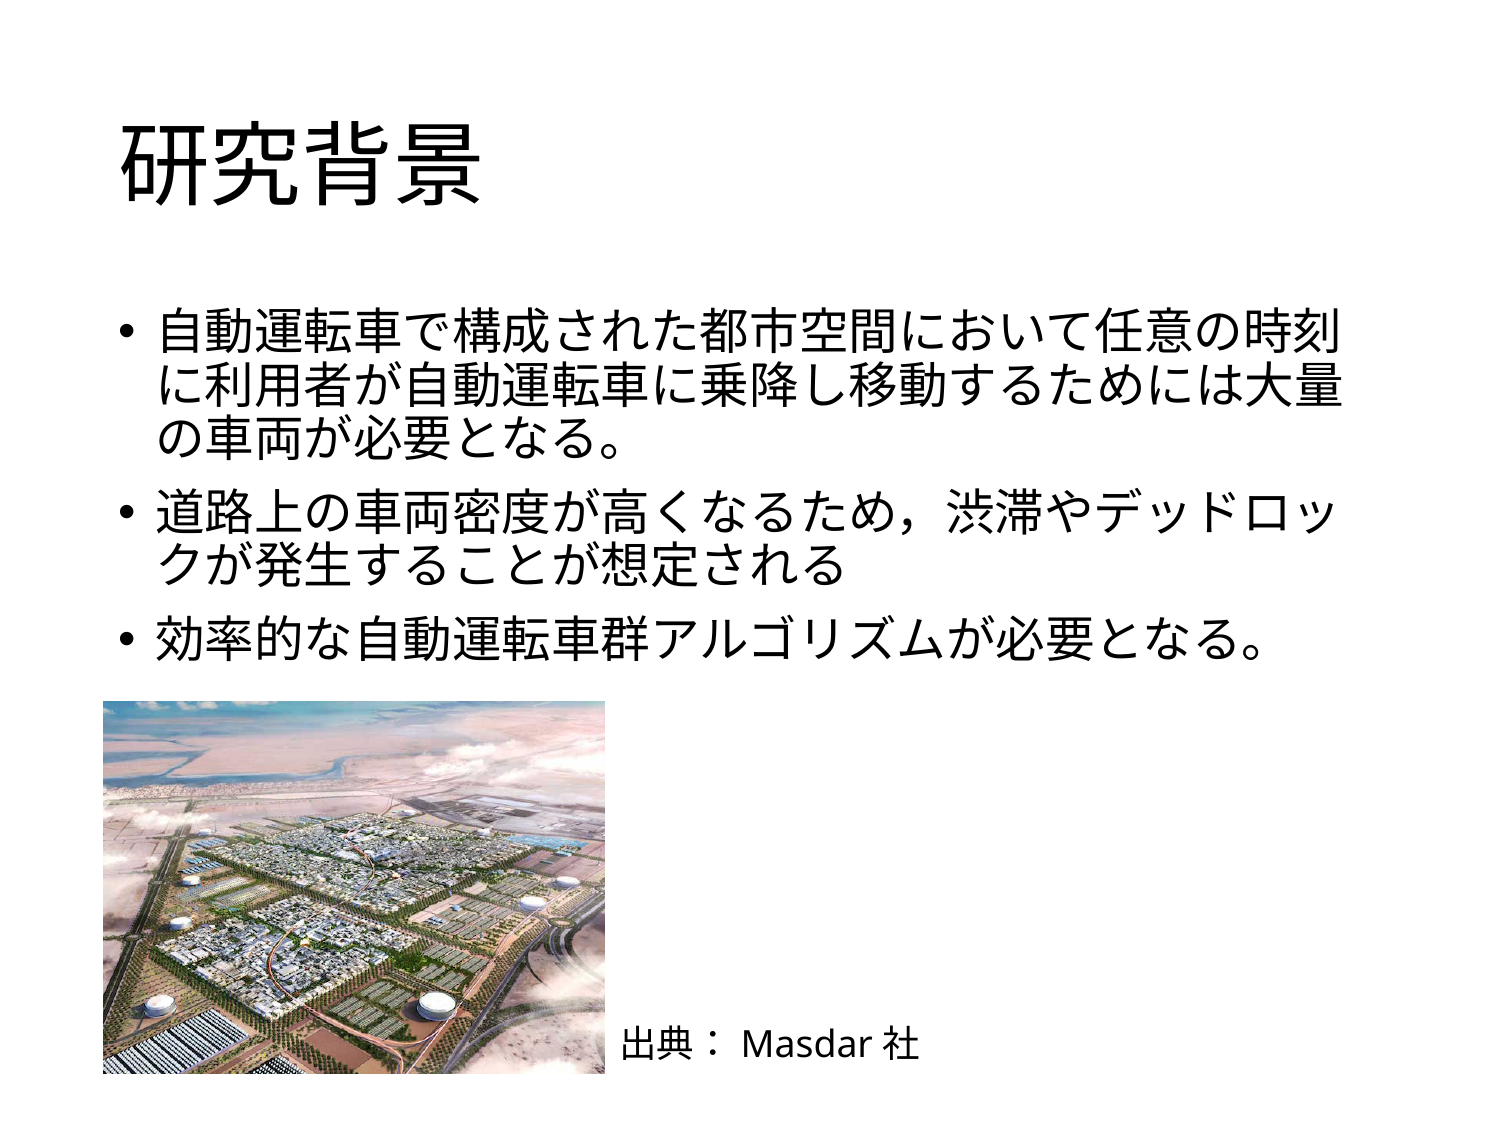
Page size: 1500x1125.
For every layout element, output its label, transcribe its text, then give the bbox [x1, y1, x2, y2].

list 自動運転車で構成された都市空間において任意の時刻に利用者が自動運転車に乗降し移動するためには大量の車両が必要となる。 道路上の車両密度が高くなるため，渋滞やデッドロックが発生することが想定される 効率的な自動運転車群アルゴリズムが必要となる。 [103, 299, 1397, 679]
picture [103, 701, 605, 1074]
text_box 出典：Masdar社 [605, 1012, 1135, 1073]
title 研究背景 [103, 59, 1397, 278]
